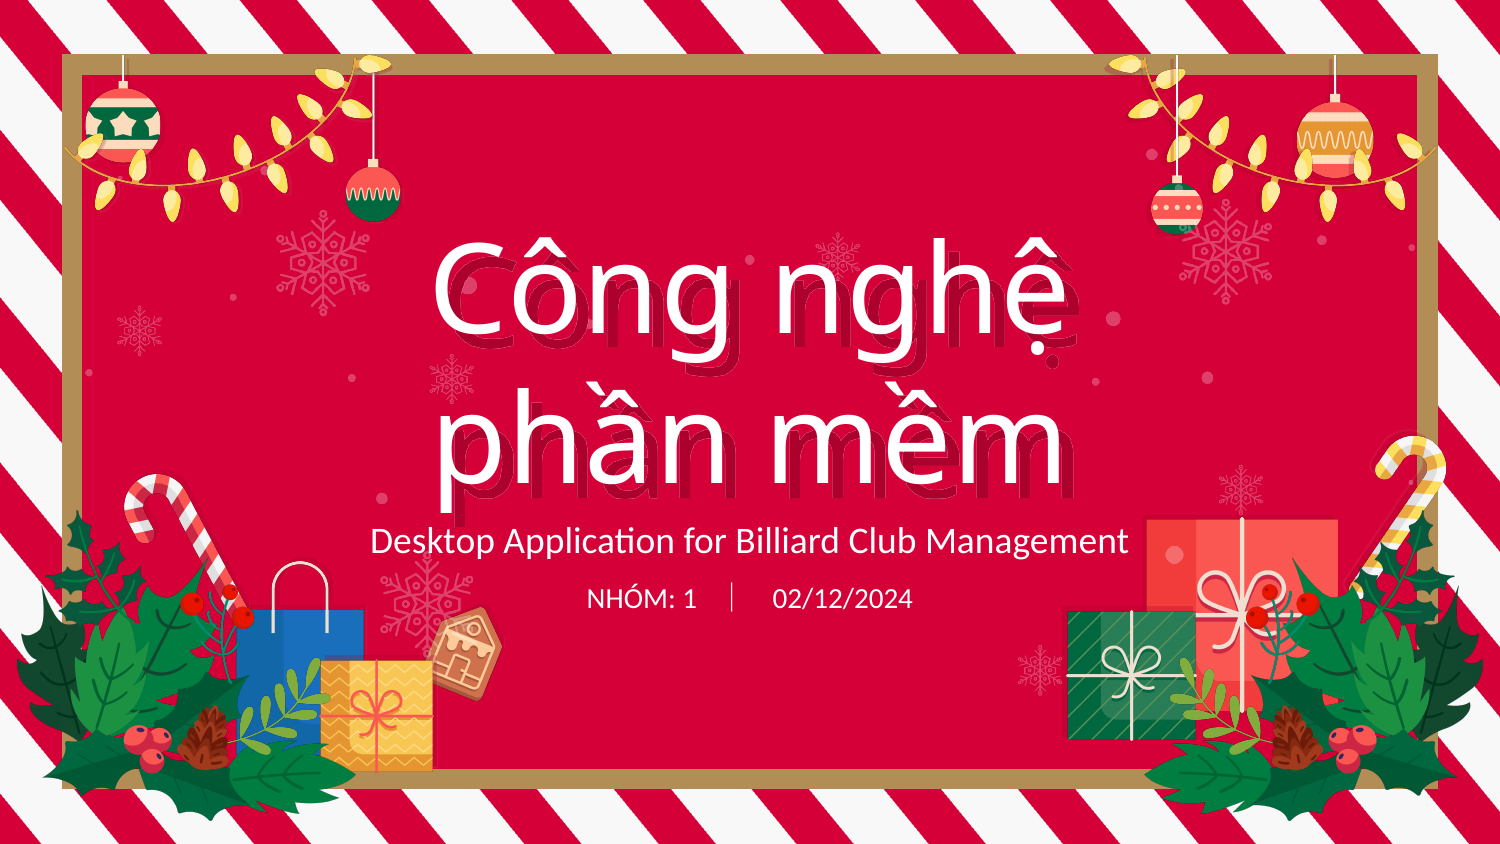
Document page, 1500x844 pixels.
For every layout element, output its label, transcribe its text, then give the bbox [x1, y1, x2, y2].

text_box NHÓM: 1 ｜ 02/12/2024 [226, 577, 1274, 616]
text_box Công nghệ phần mềm​ [226, 205, 1274, 514]
text_box Desktop Application for Billiard Club Management [222, 513, 1278, 559]
picture [0, 0, 1500, 844]
